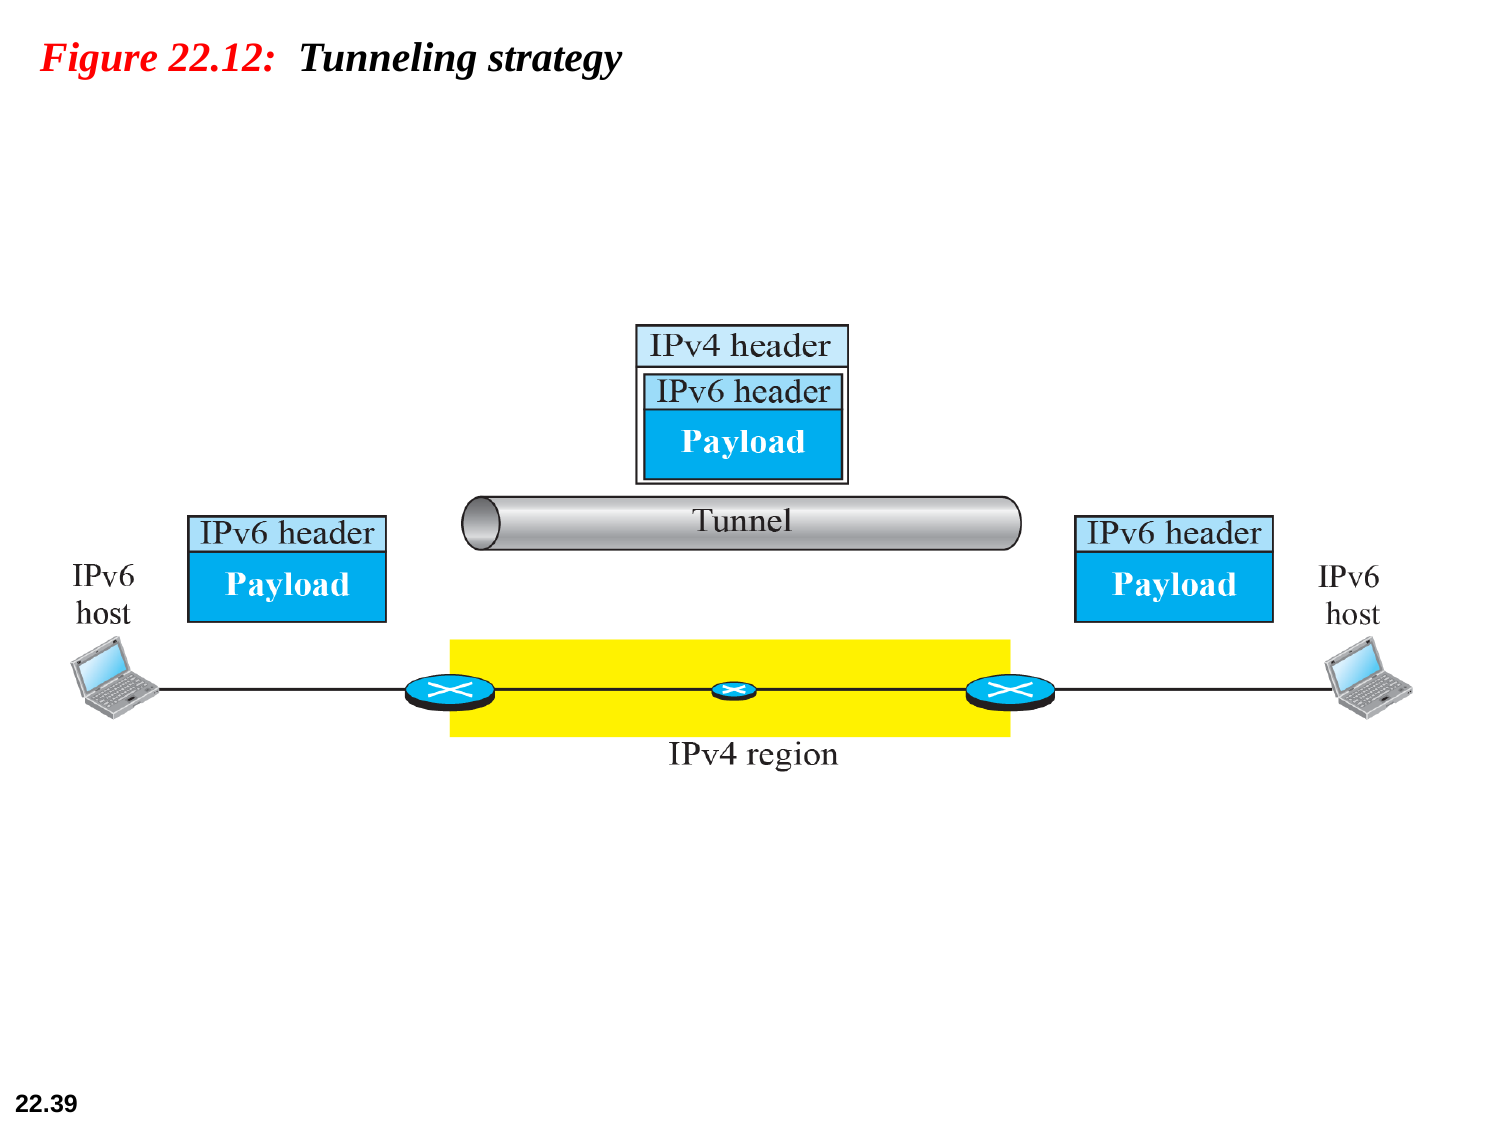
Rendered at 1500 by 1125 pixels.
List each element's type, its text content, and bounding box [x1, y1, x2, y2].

text_box Figure 22.12: Tunneling strategy [24, 22, 1363, 87]
picture [461, 324, 1022, 551]
text_box 22.39 [0, 1049, 313, 1125]
picture [70, 515, 1413, 776]
